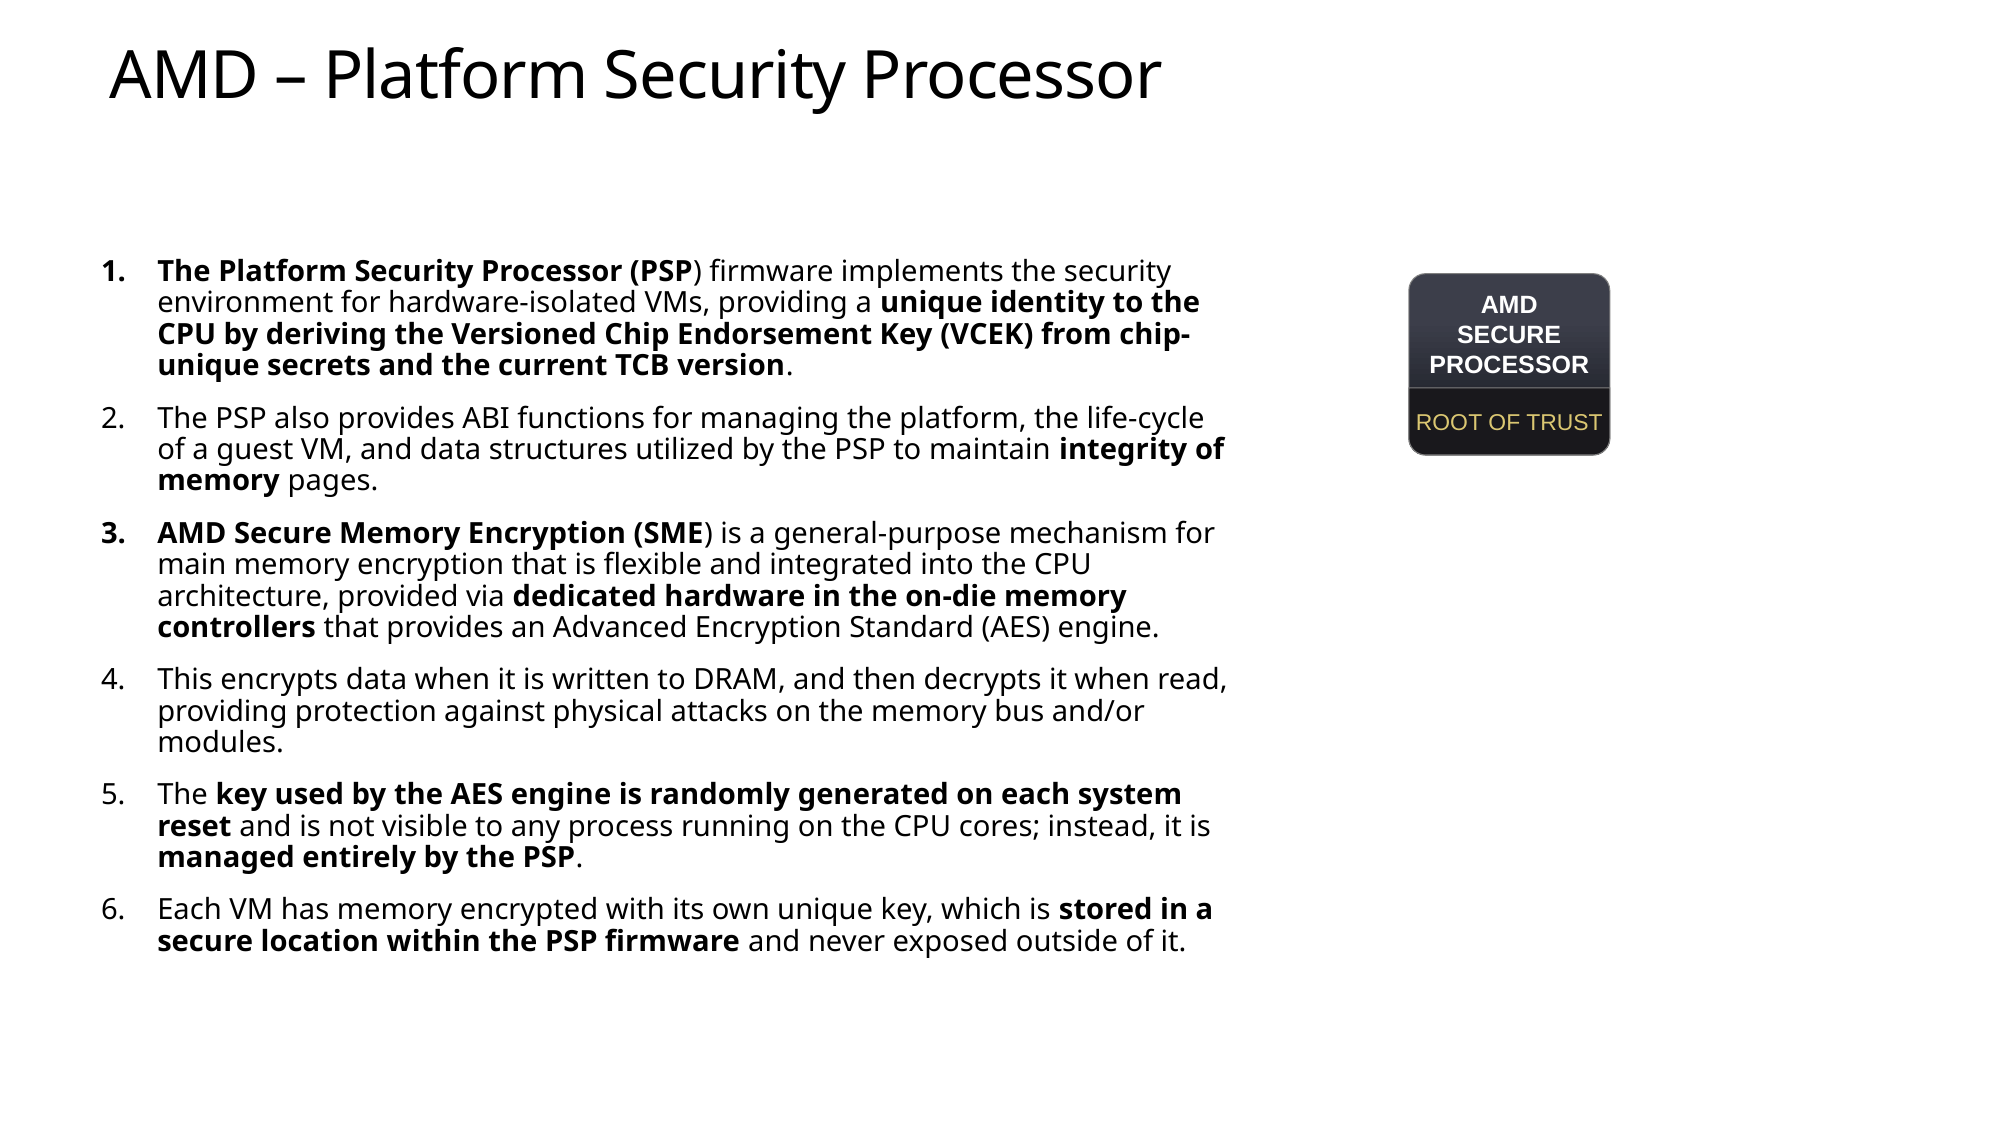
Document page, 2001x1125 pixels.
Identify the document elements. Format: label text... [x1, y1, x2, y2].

text_box ROOT OF TRUST [1399, 400, 1620, 443]
text_box AMD SECURE PROCESSOR [1408, 273, 1610, 387]
text_box [1408, 387, 1610, 400]
text_box The Platform Security Processor (PSP) firmware implements the security environment for hardware-isolated VMs, providing a unique identity to the CPU by deriving the Versioned Chip Endorsement Key (VCEK) from chip-unique secrets and the current TCB version. The PSP also provides ABI functions for managing the platform, the life-cycle of a guest VM, and data structures utilized by the PSP to maintain integrity of memory pages. AMD Secure Memory Encryption (SME) is a general-purpose mechanism for main memory encryption that is flexible and integrated into the CPU architecture, provided via dedicated hardware in the on-die memory controllers that provides an Advanced Encryption Standard (AES) engine. This encrypts data when it is written to DRAM, and then decrypts it when read, providing protection against physical attacks on the memory bus and/or modules. The key used by the AES engine is randomly generated on each system reset and is not visible to any process running on the CPU cores; instead, it is managed entirely by the PSP. Each VM has memory encrypted with its own unique key, which is stored in a secure location within the PSP firmware and never exposed outside of it. [86, 249, 1248, 973]
text_box [1409, 443, 1610, 456]
text_box AMD – Platform Security Processor [94, 24, 1857, 120]
